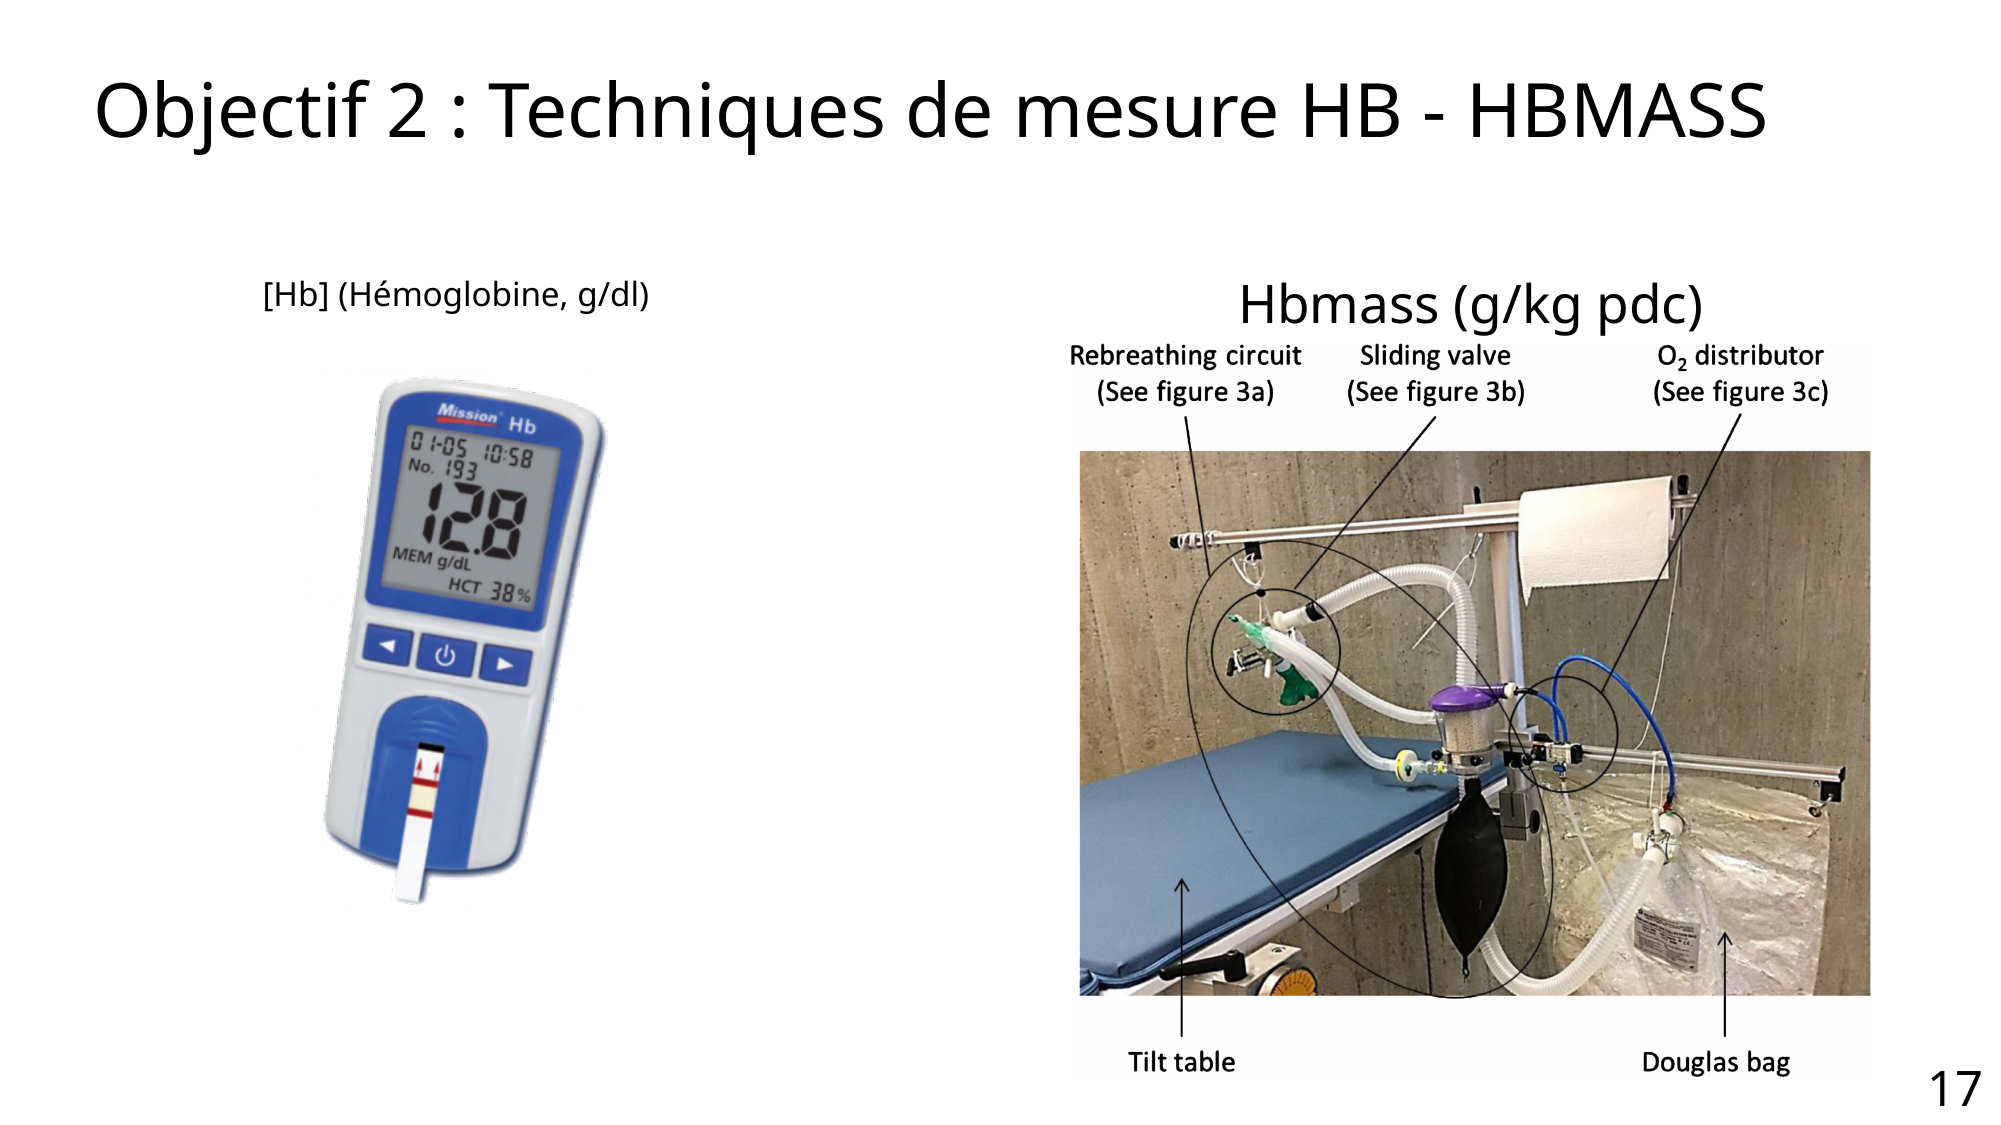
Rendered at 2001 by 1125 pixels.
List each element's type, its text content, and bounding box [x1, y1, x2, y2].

picture [1070, 343, 1871, 1077]
text_box 17 [1911, 1056, 2000, 1125]
text_box [Hb] (Hémoglobine, g/dl) [204, 270, 708, 344]
text_box Objectif 2 : Techniques de mesure HB - HBMASS [78, 4, 1973, 223]
text_box Hbmass (g/kg pdc) [1219, 270, 1722, 343]
picture [179, 365, 733, 919]
